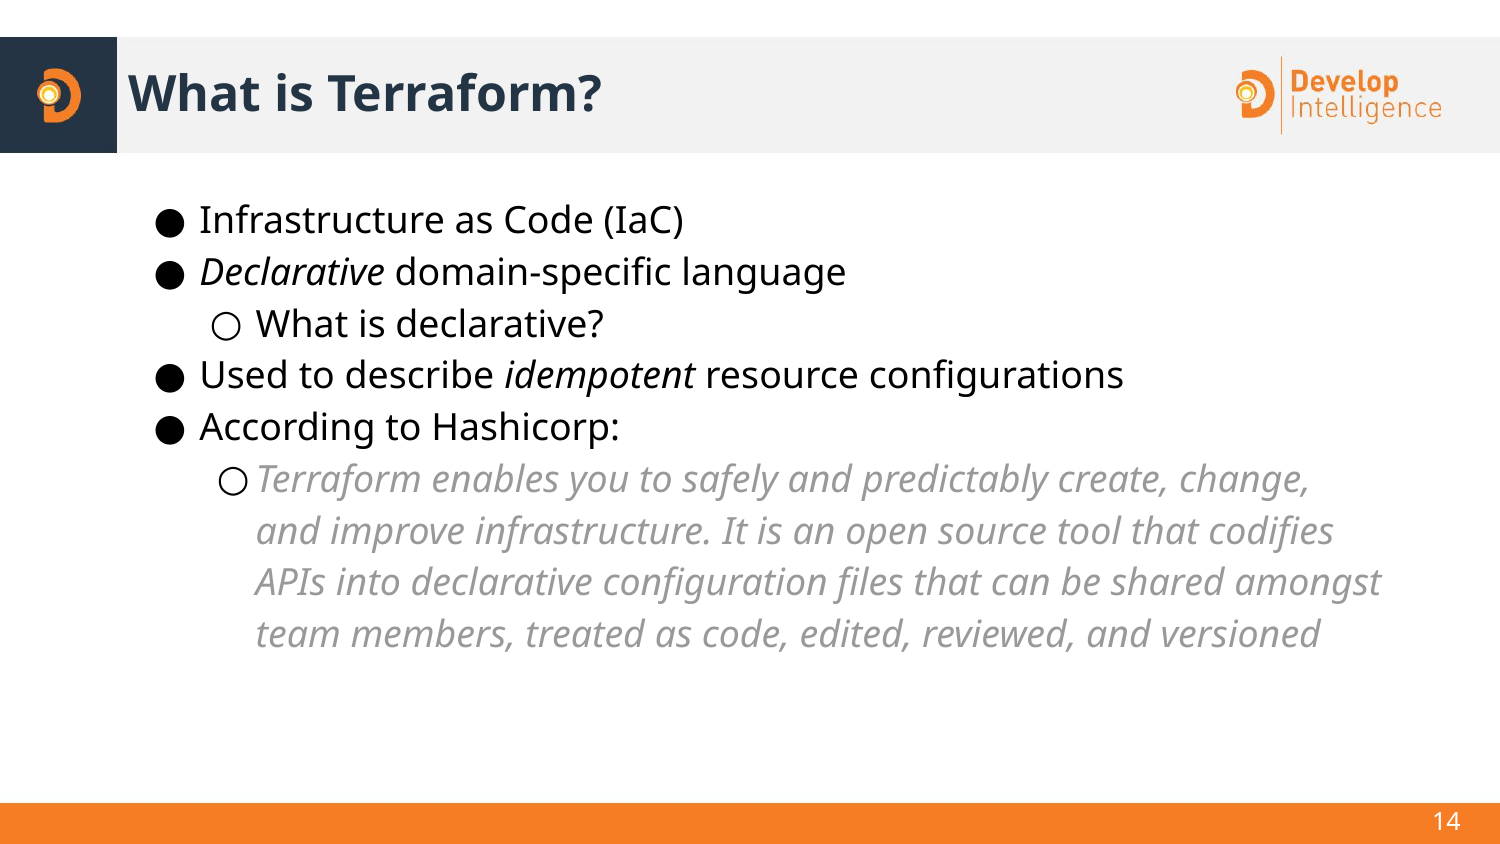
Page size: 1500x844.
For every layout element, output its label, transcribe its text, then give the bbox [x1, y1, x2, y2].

slide_number 14 [1395, 804, 1498, 841]
text_box Infrastructure as Code (IaC) Declarative domain-specific language What is declarative? Used to describe idempotent resource configurations According to Hashicorp: Terraform enables you to safely and predictably create, change, and improve infrastructure. It is an open source tool that codifies APIs into declarative configuration files that can be shared amongst team members, treated as code, edited, reviewed, and versioned [131, 178, 1395, 716]
picture [0, 0, 1500, 844]
title What is Terraform? [117, 39, 1499, 152]
